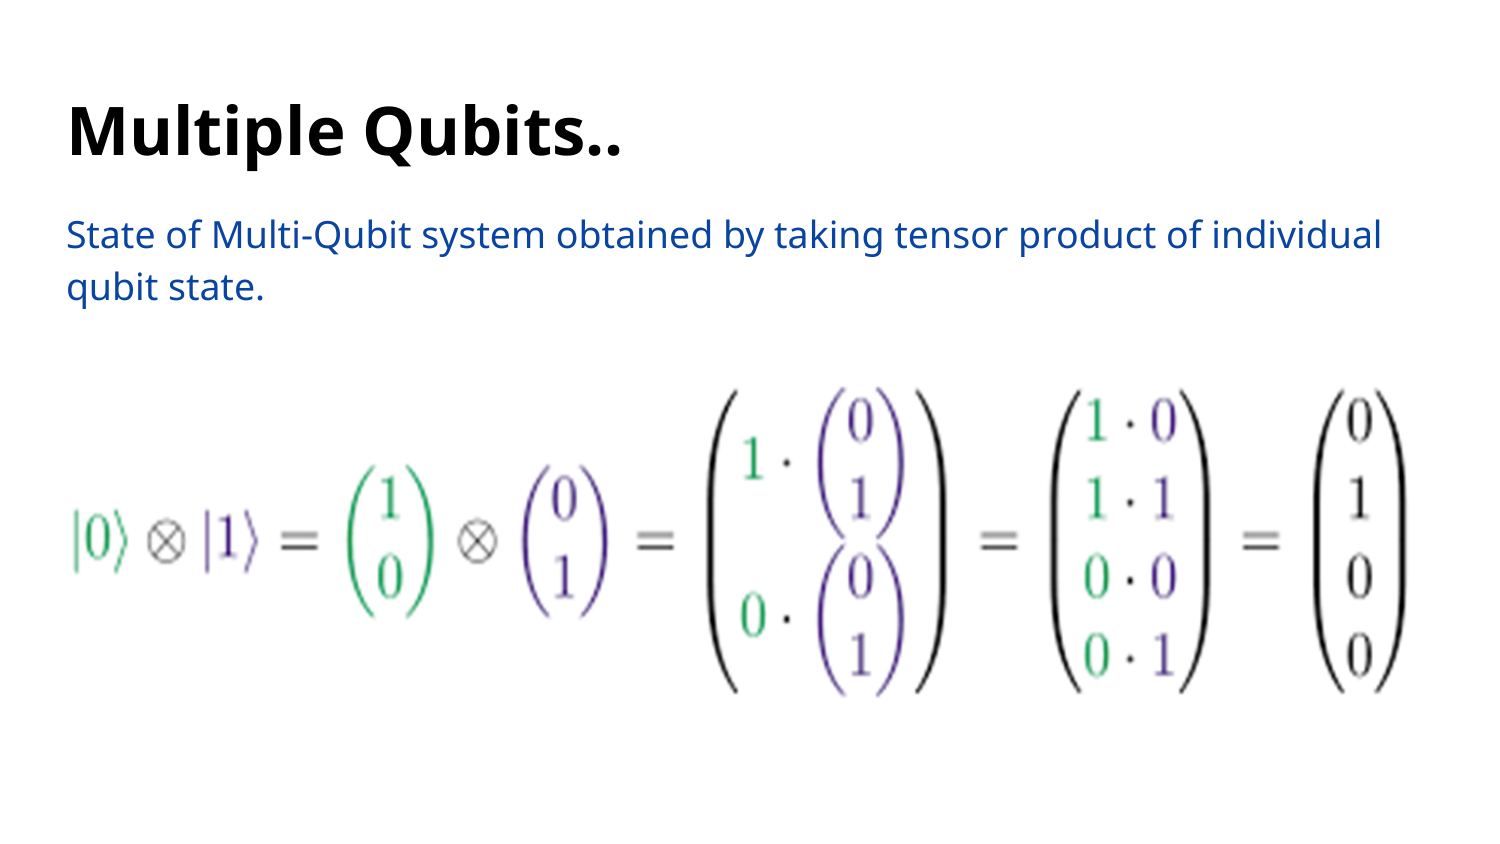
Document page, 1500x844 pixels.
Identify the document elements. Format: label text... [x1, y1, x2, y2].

title Multiple Qubits.. [51, 72, 1449, 167]
list State of Multi-Qubit system obtained by taking tensor product of individual qubit state. [51, 189, 1449, 750]
picture [50, 346, 1429, 736]
